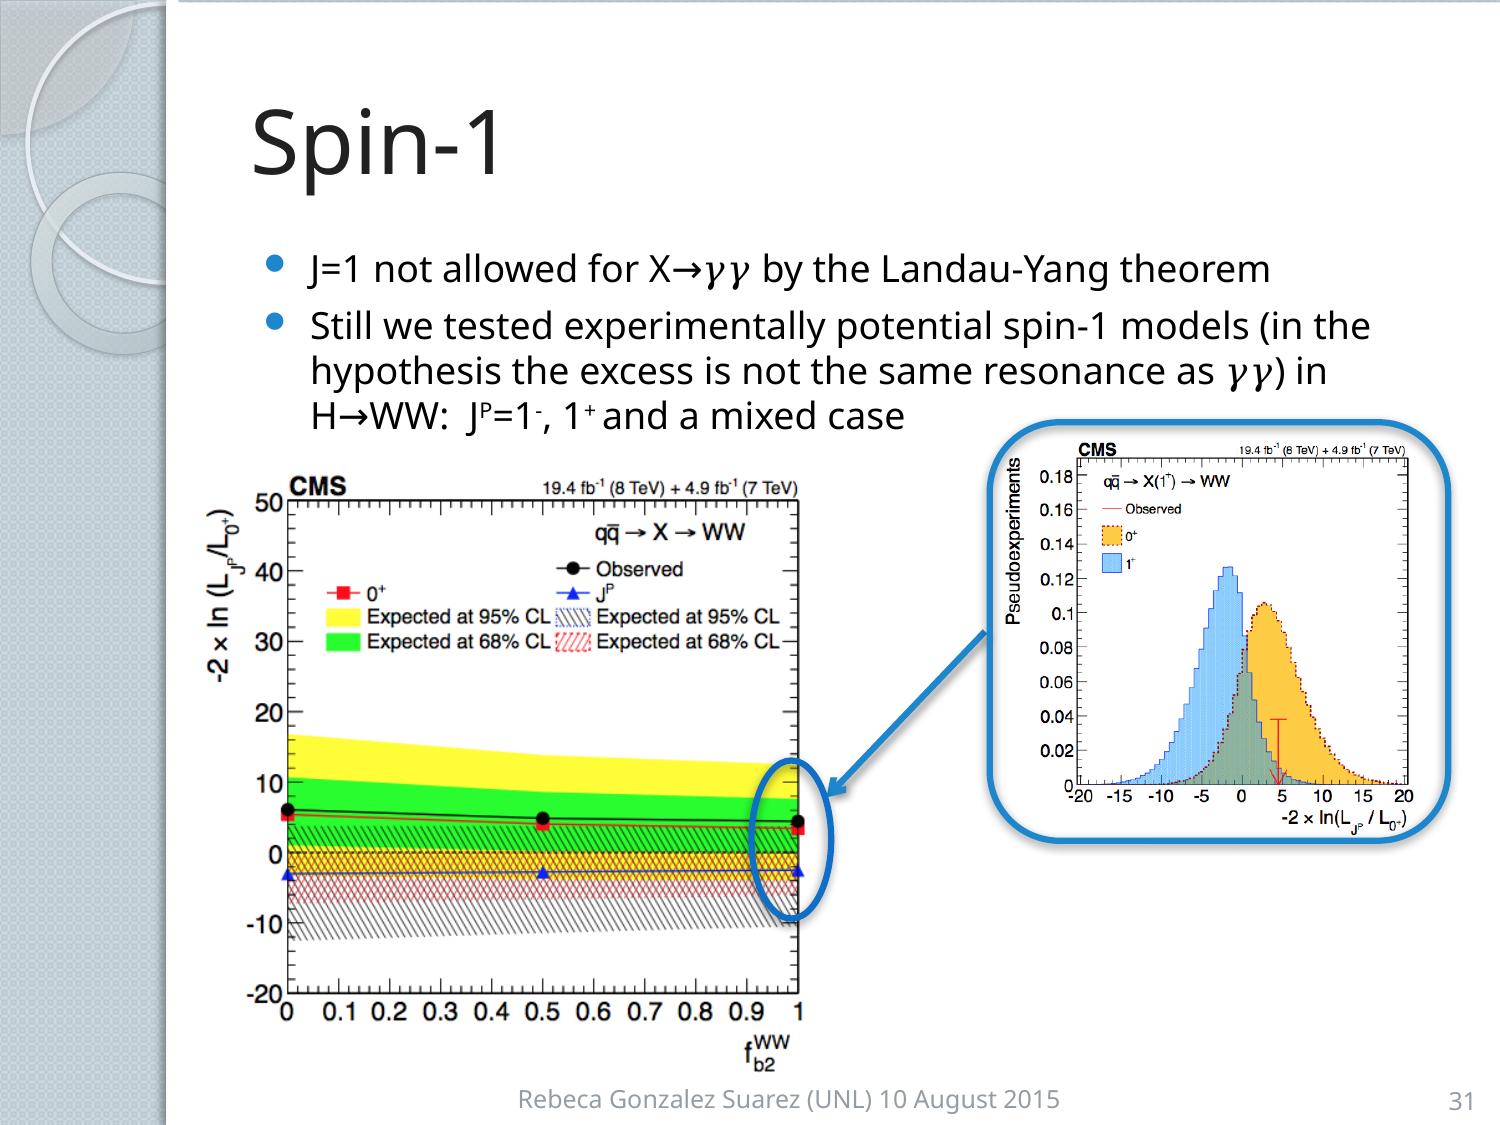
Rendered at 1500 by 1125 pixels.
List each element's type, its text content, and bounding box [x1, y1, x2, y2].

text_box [826, 631, 986, 798]
picture [989, 421, 1426, 841]
title Spin-1 [235, 45, 1466, 233]
picture [183, 437, 832, 1084]
slide_number 31 [1425, 1049, 1500, 1125]
footer Rebeca Gonzalez Suarez (UNL) 10 August 2015 [166, 1046, 1413, 1125]
list J=1 not allowed for X→𝛾𝛾 by the Landau-Yang theorem Still we tested experimentally potential spin-1 models (in the hypothesis the excess is not the same resonance as 𝛾𝛾) in H→WW: JP=1-, 1+ and a mixed case [235, 237, 1466, 1025]
text_box [1432, 446, 1449, 817]
